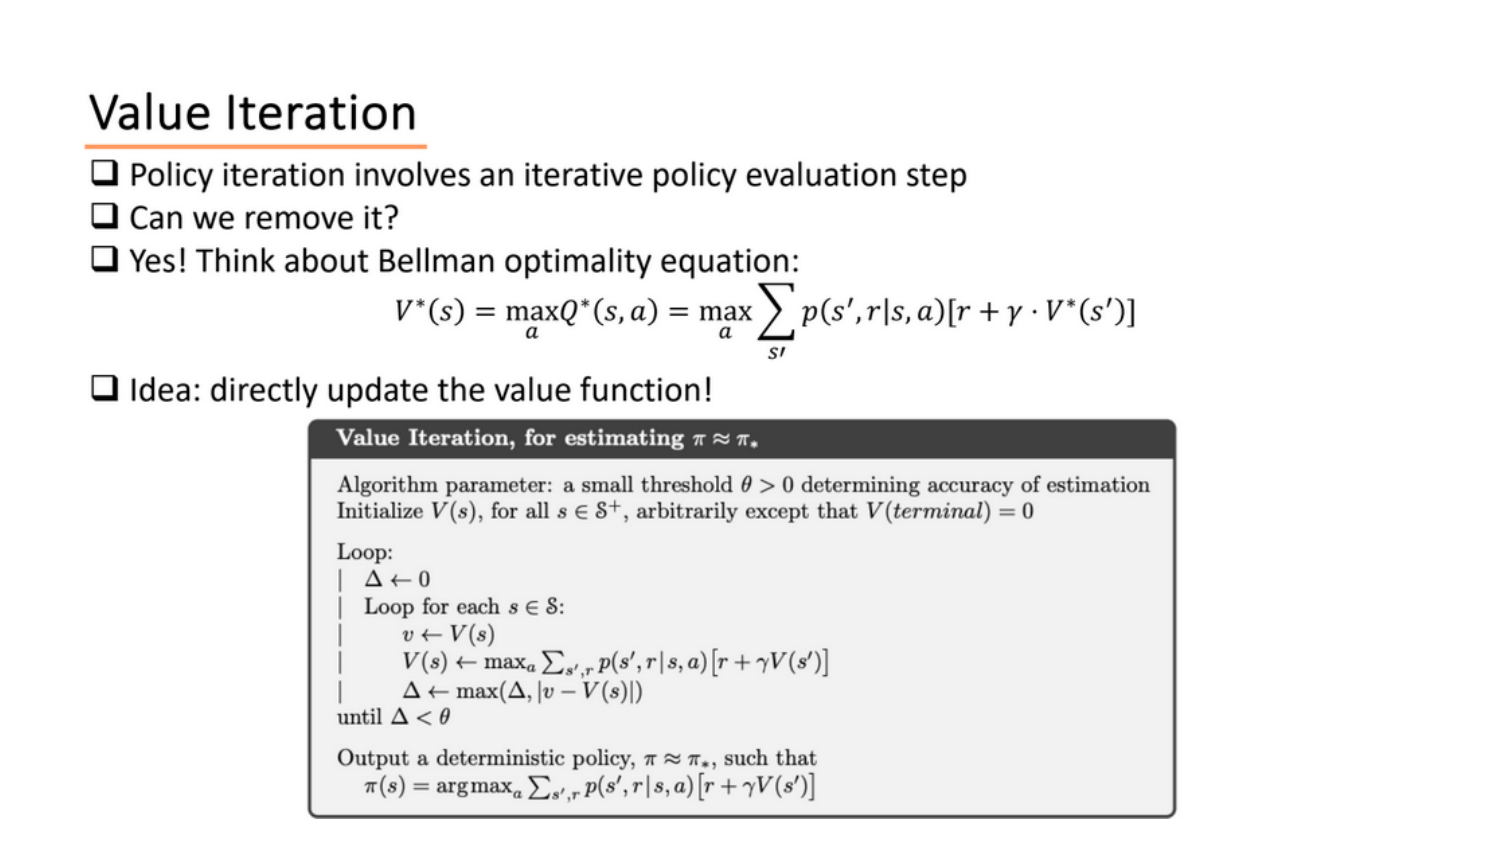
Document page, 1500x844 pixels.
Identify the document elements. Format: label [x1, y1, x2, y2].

picture [24, 24, 1449, 819]
